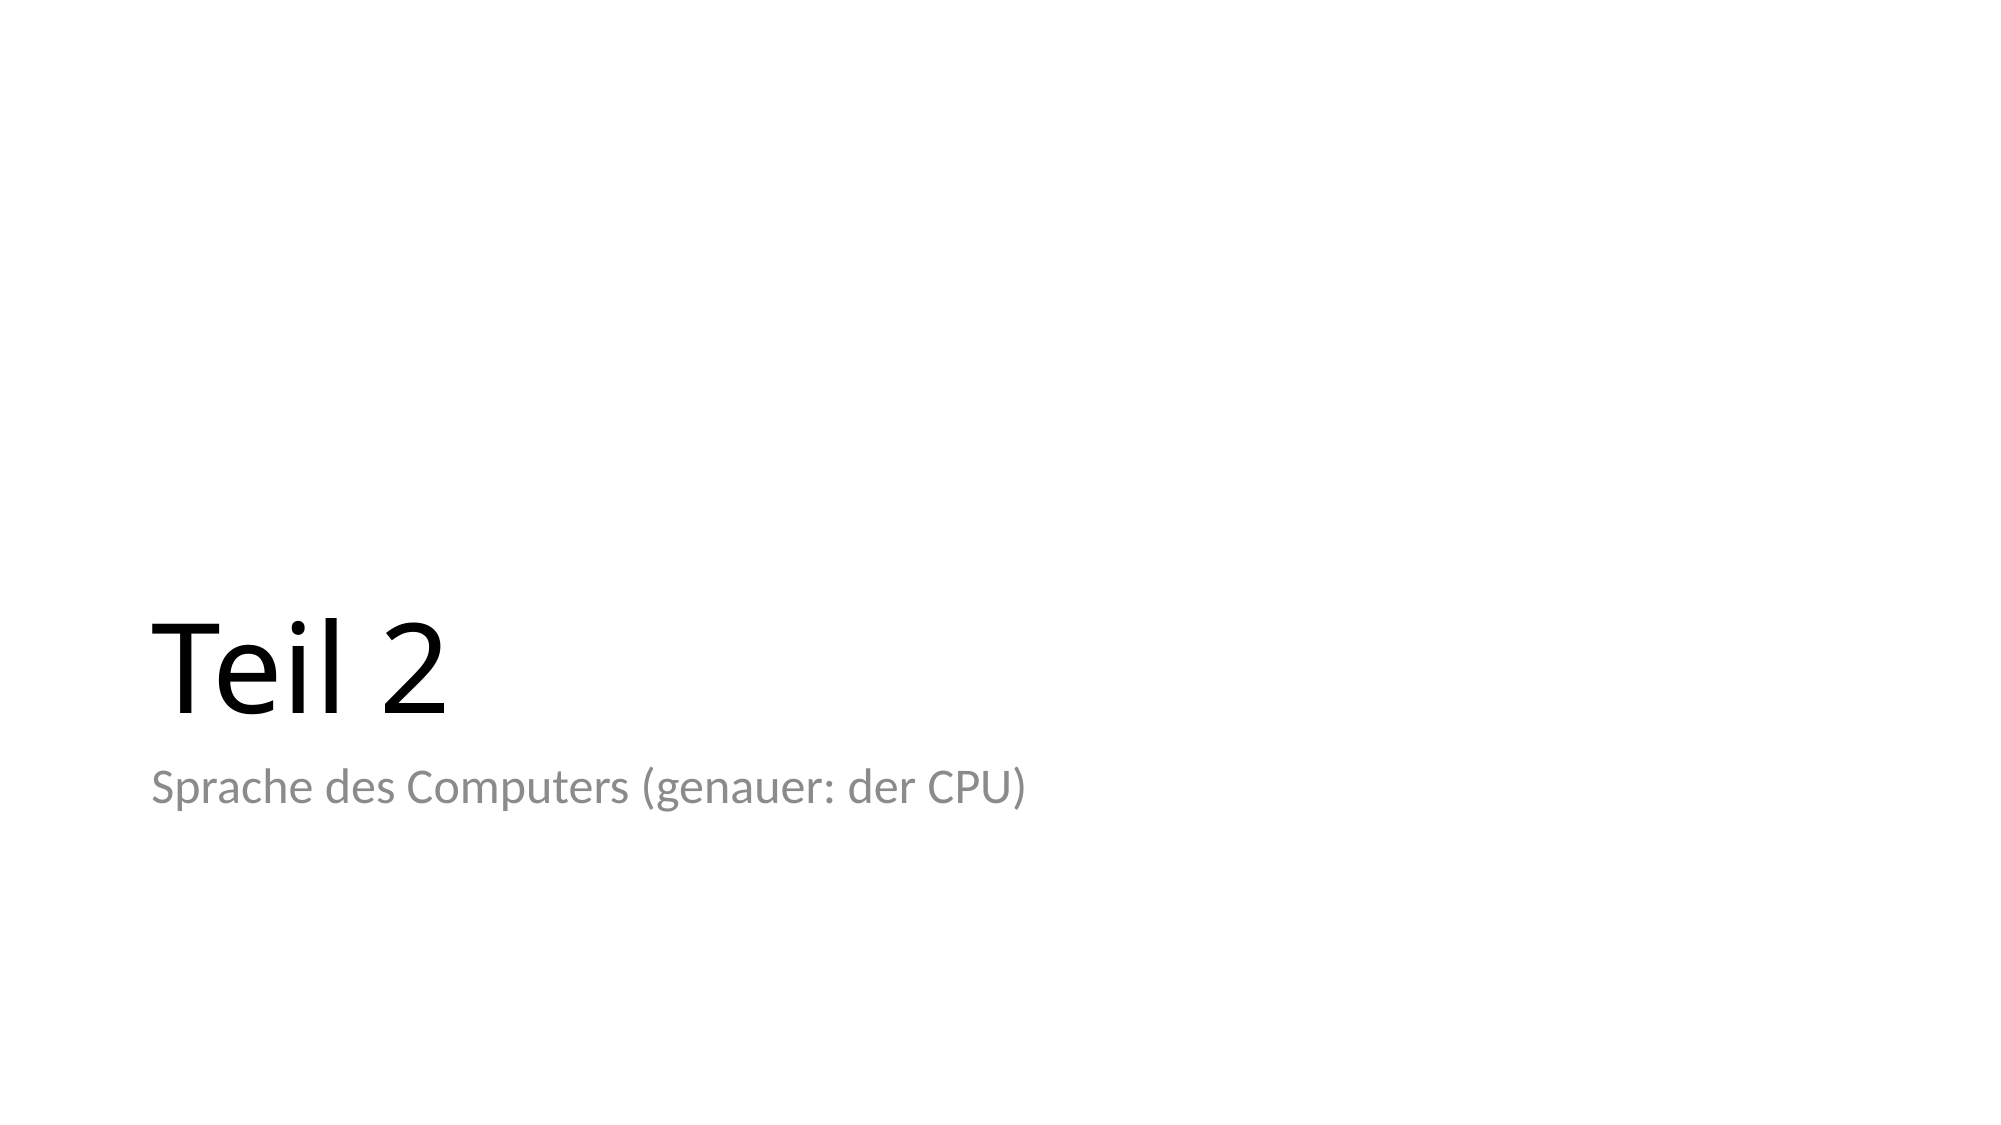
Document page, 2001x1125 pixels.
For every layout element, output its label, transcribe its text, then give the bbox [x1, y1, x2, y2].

title Teil 2 [136, 280, 1862, 749]
list Sprache des Computers (genauer: der CPU) [136, 752, 1862, 999]
